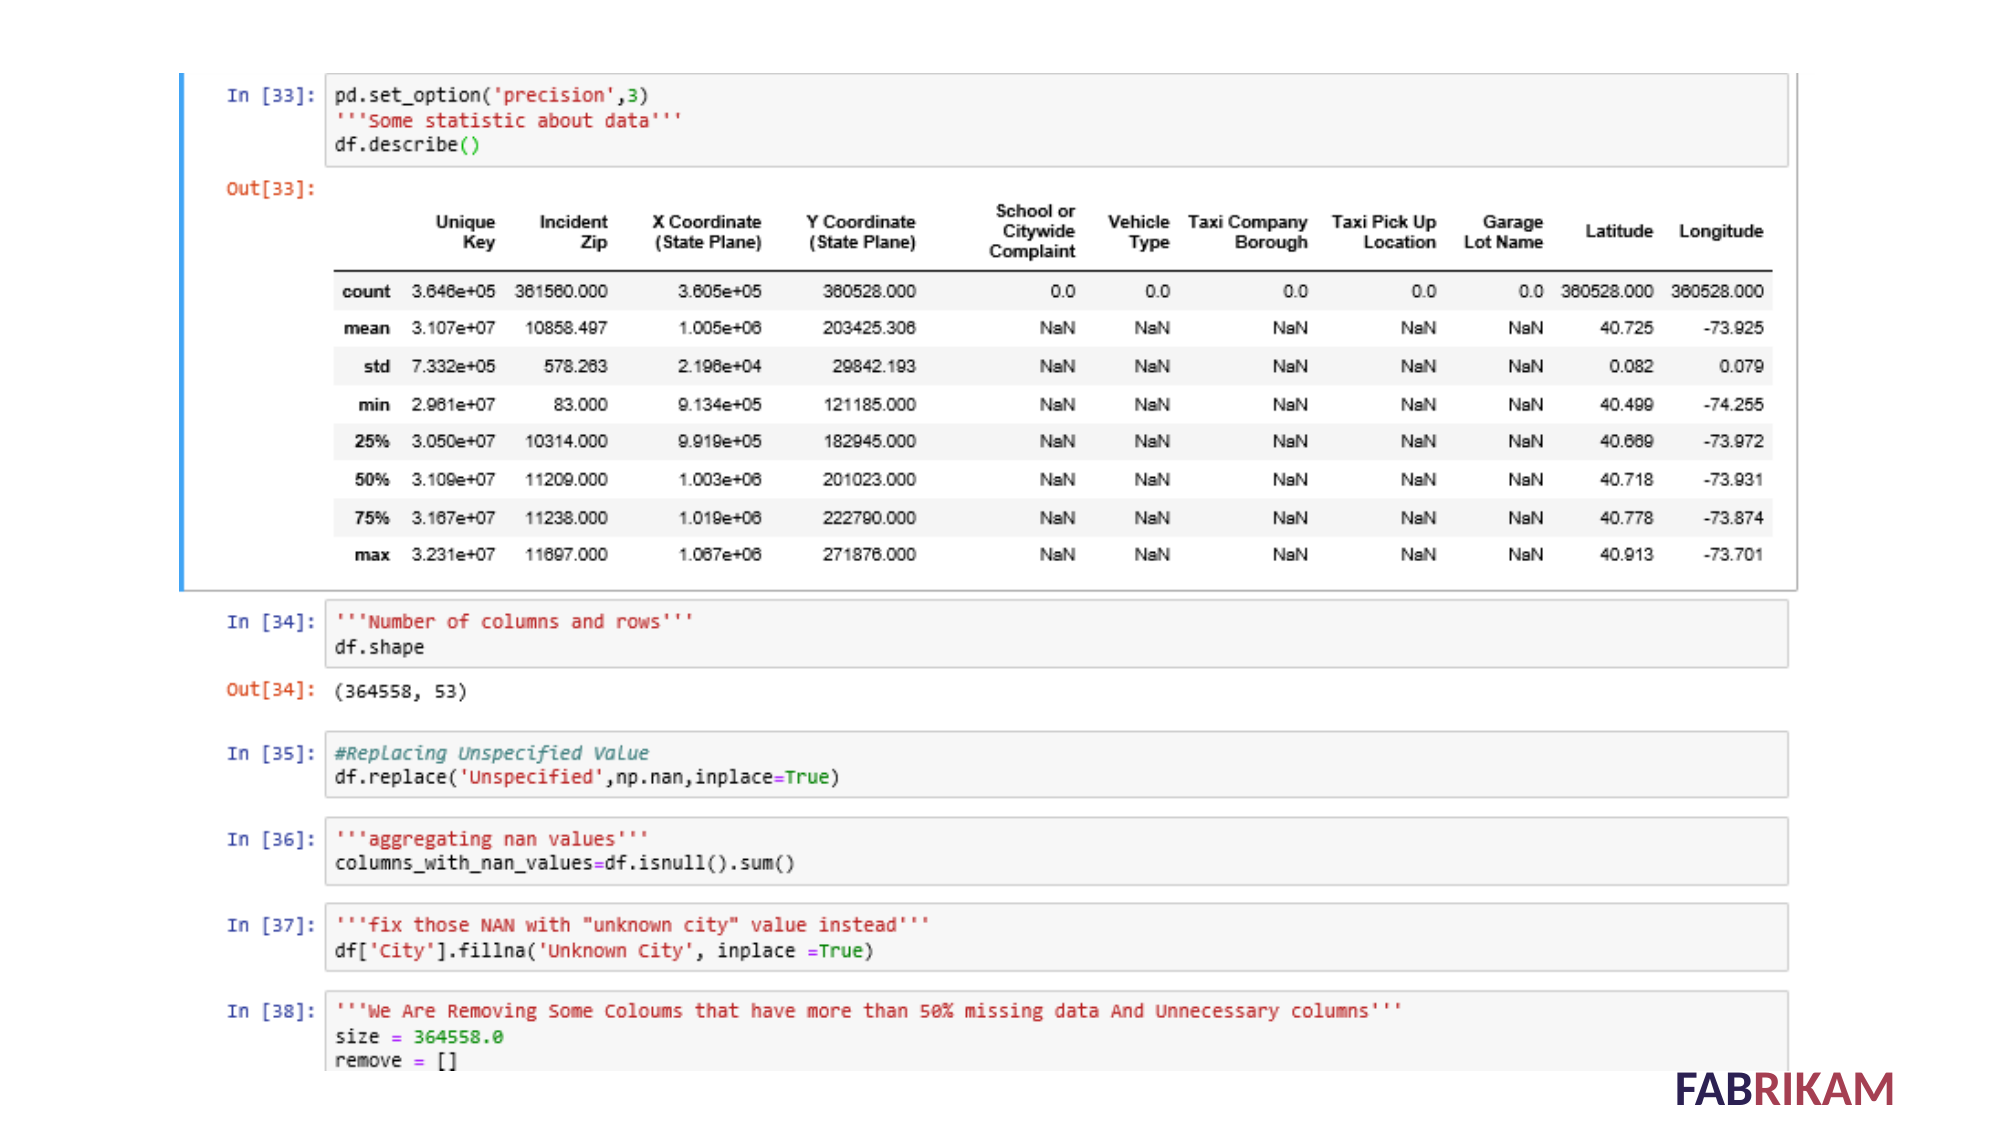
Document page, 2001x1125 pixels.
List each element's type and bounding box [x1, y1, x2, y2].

picture [179, 73, 1815, 1071]
